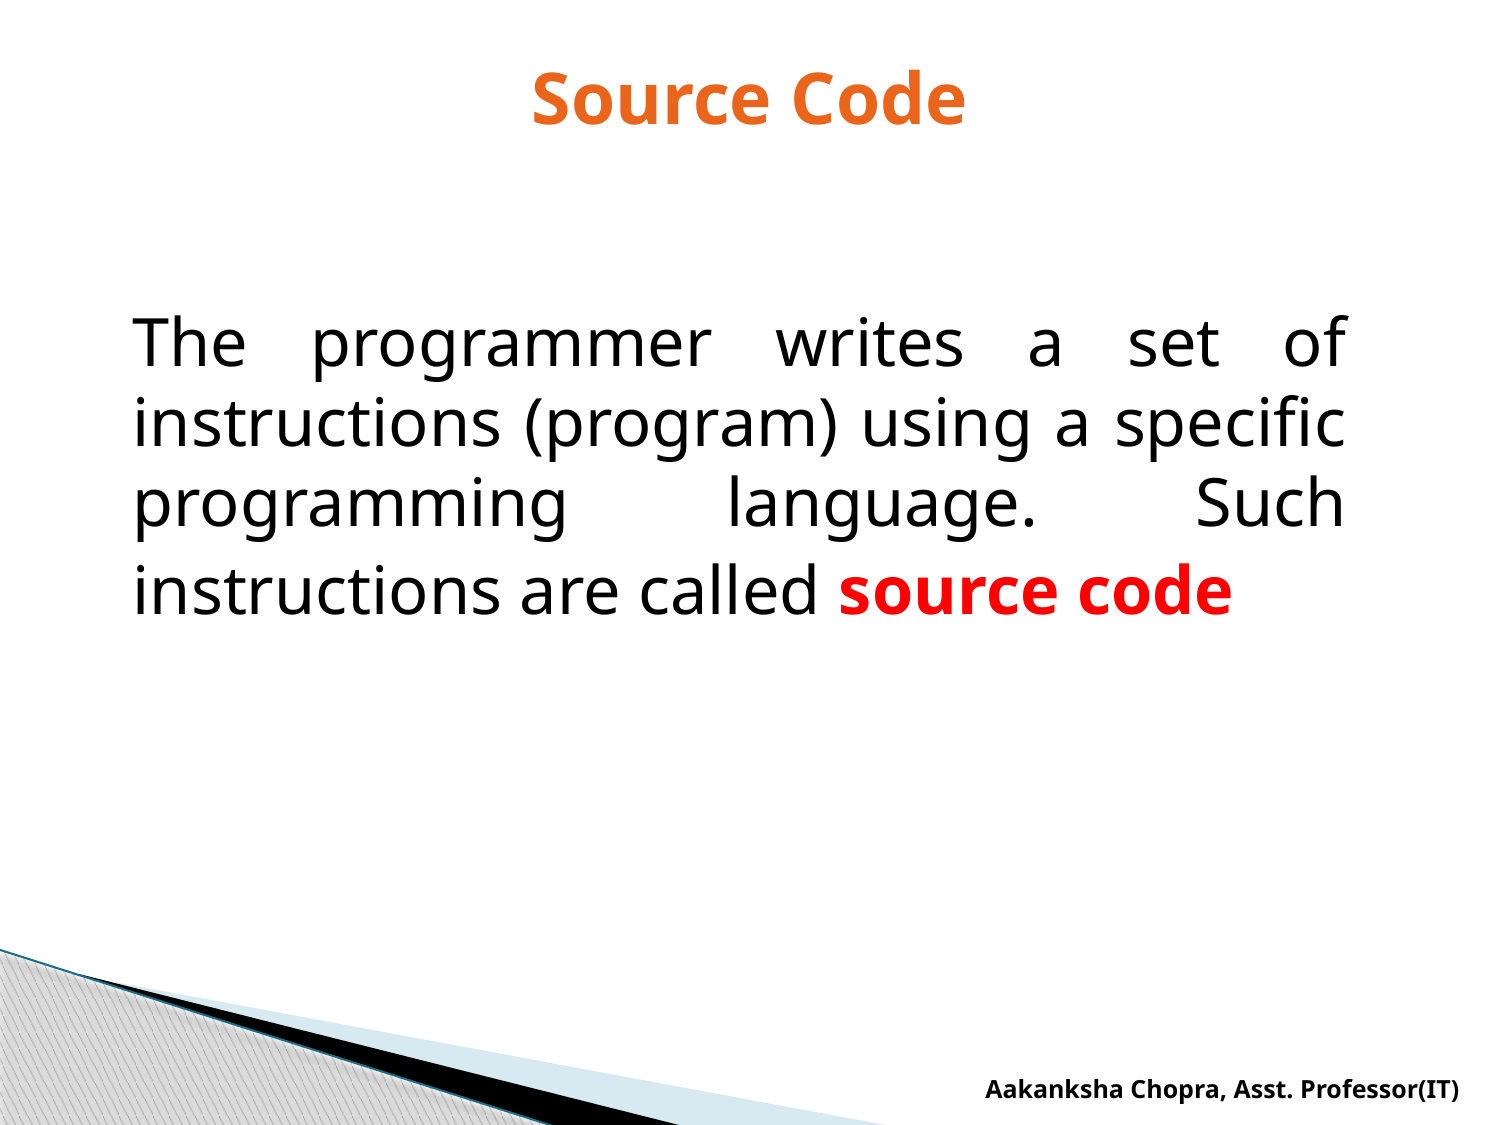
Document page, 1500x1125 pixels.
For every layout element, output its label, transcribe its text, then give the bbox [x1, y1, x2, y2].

text_box The programmer writes a set of instructions (program) using a specific programming language. Such instructions are called source code [99, 212, 1363, 797]
list [0, 237, 1500, 1125]
title Source Code [75, 45, 1425, 233]
text_box Aakanksha Chopra, Asst. Professor(IT) [949, 1051, 1475, 1111]
